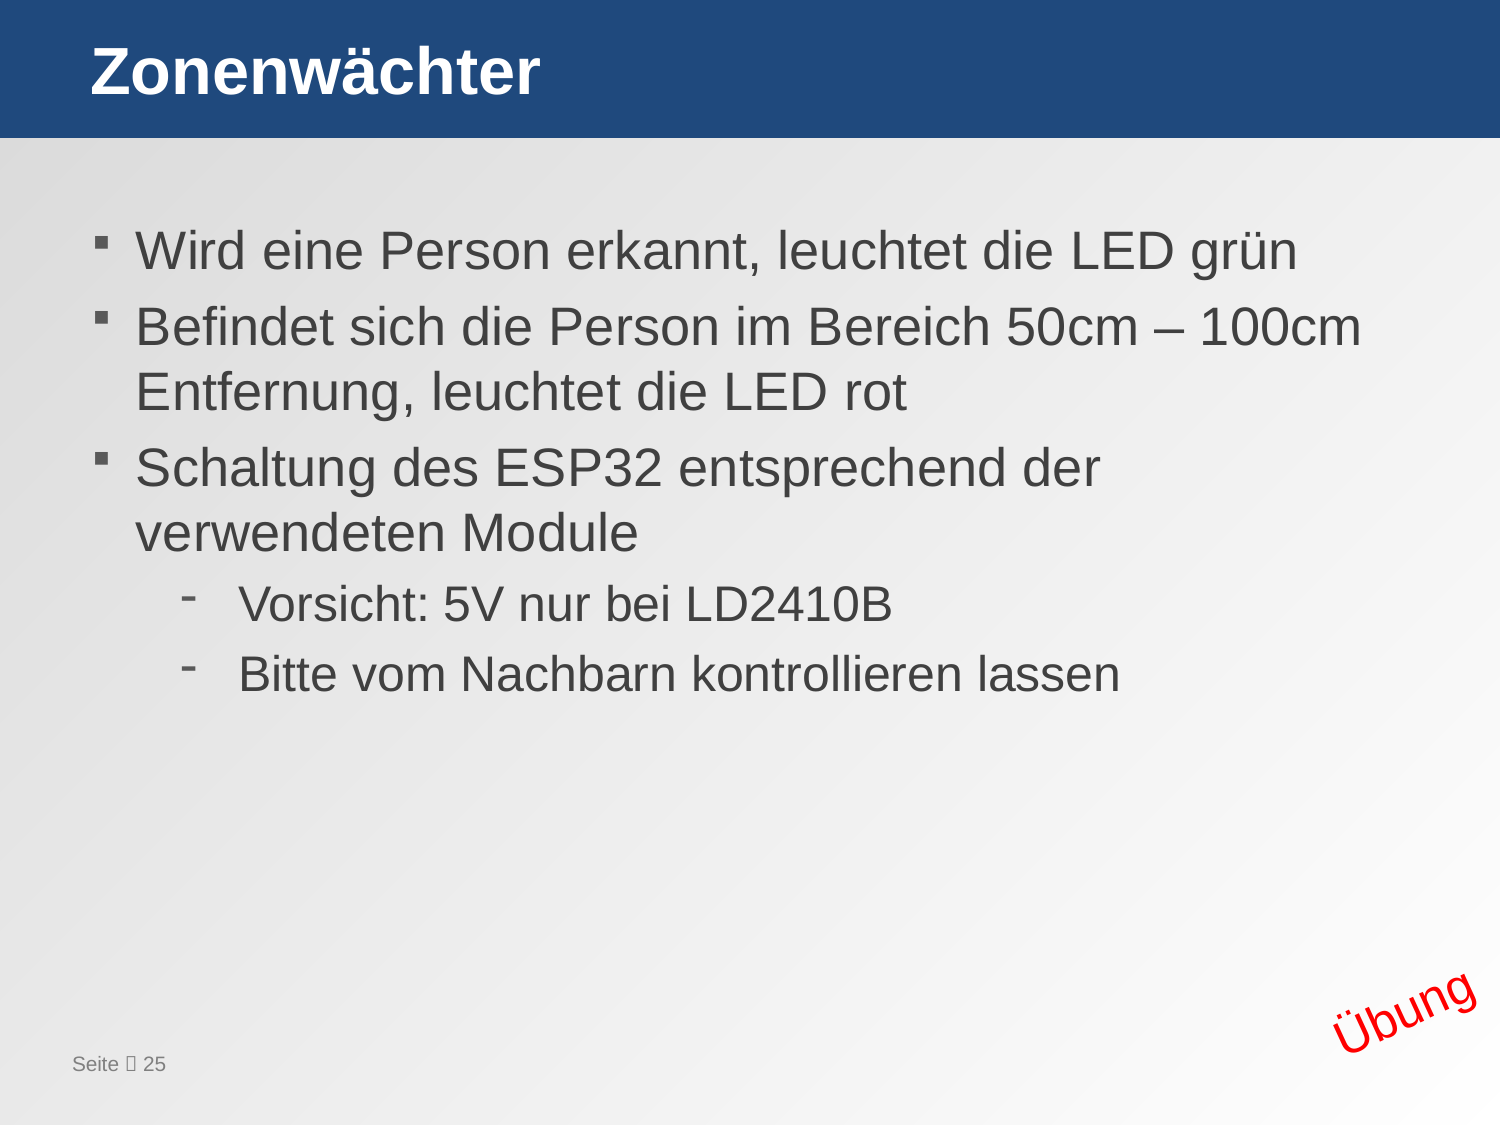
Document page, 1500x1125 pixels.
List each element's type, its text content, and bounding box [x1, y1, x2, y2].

list Wird eine Person erkannt, leuchtet die LED grün Befindet sich die Person im Bereich 50cm – 100cm Entfernung, leuchtet die LED rot Schaltung des ESP32 entsprechend der verwendeten Module Vorsicht: 5V nur bei LD2410B Bitte vom Nachbarn kontrollieren lassen [76, 208, 1424, 964]
text_box Übung [1307, 938, 1500, 1081]
title Zonenwächter [75, 20, 1425, 208]
